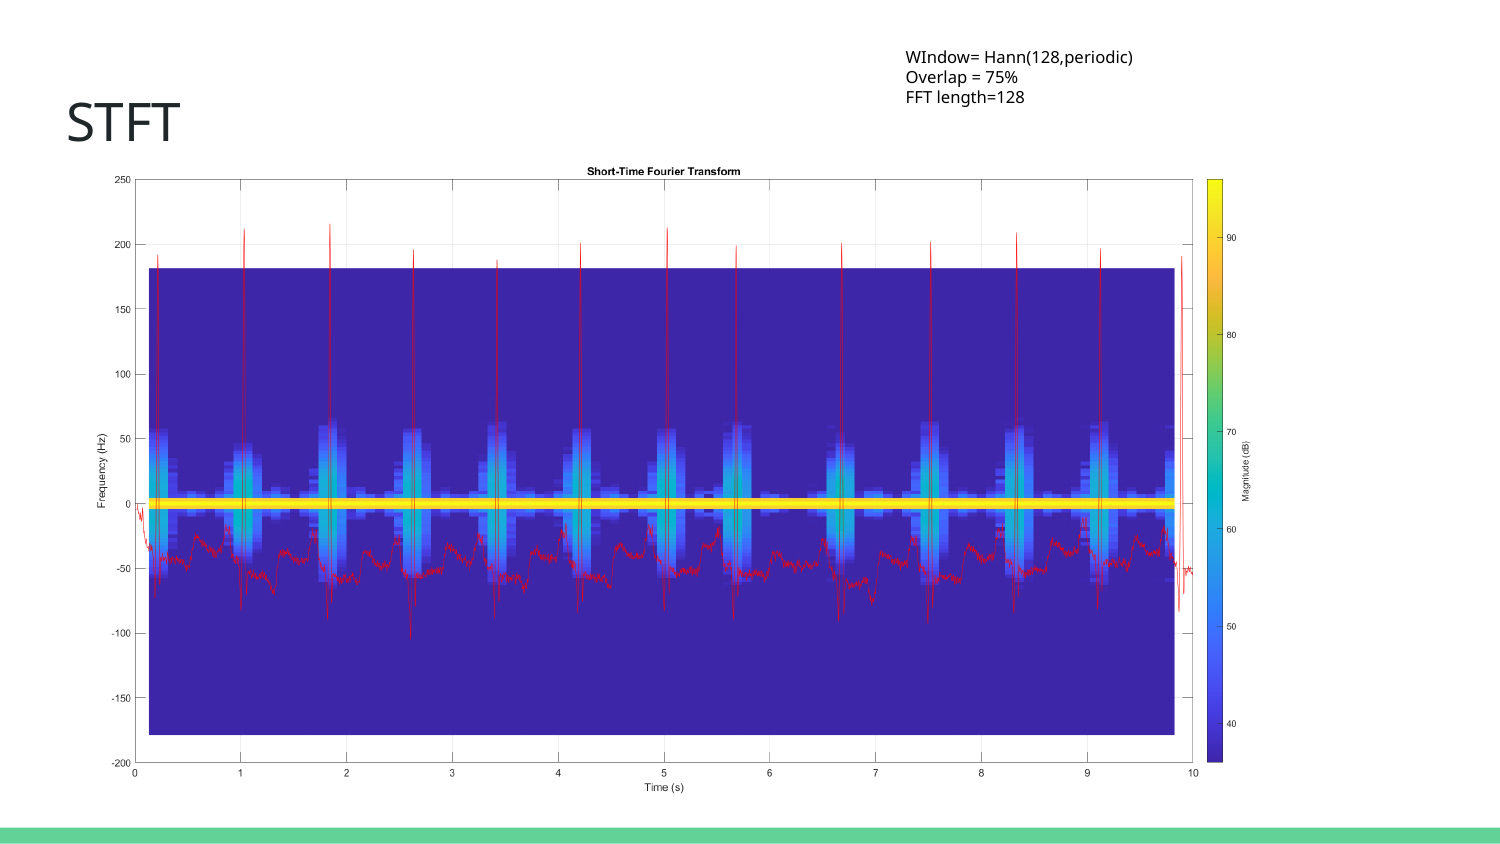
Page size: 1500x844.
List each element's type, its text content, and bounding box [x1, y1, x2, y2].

text_box WIndow= Hann(128,periodic) Overlap = 75% FFT length=128 [890, 32, 1430, 123]
picture [96, 166, 1251, 794]
title STFT [51, 72, 1449, 167]
